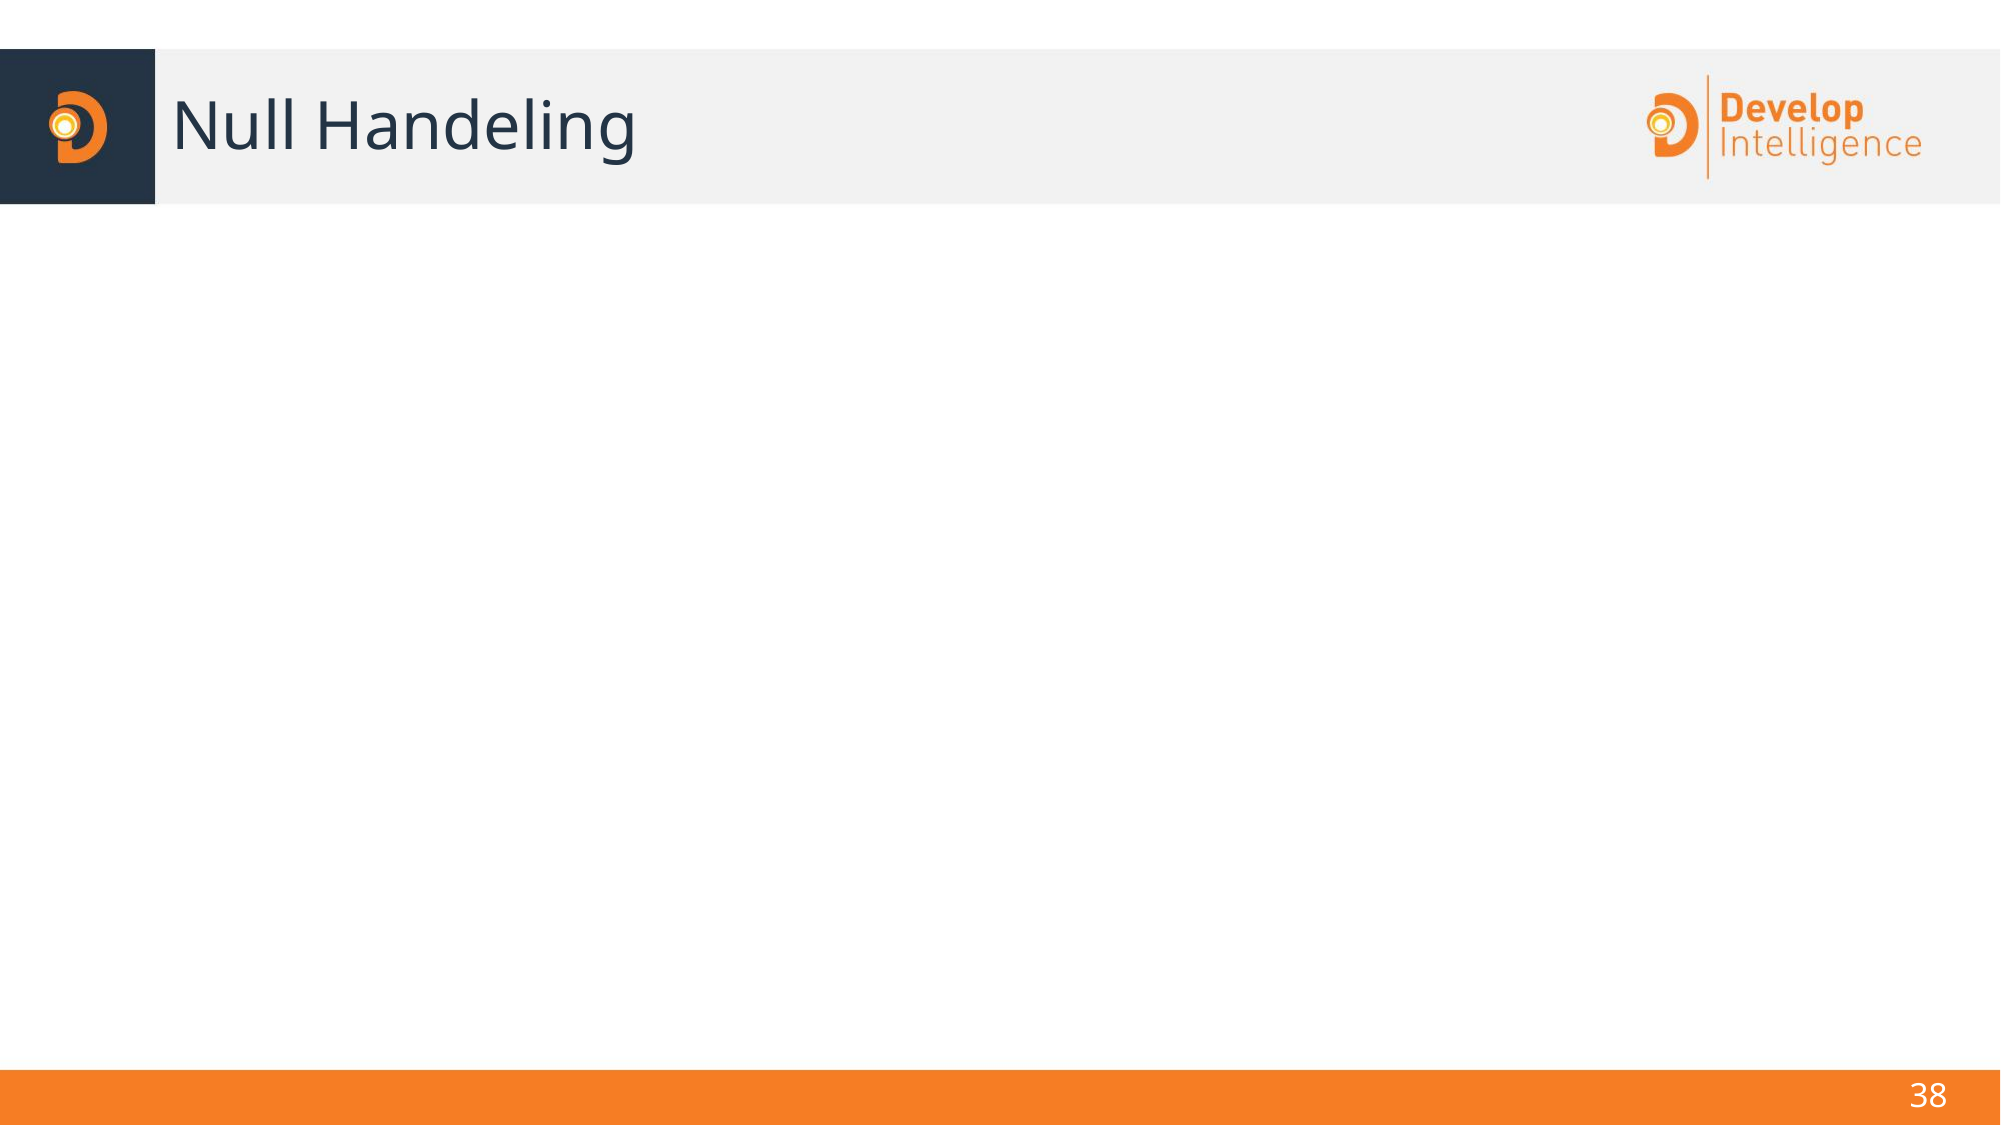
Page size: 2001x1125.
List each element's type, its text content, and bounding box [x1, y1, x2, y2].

picture [0, 0, 2001, 1125]
slide_number 38 [1860, 1072, 1998, 1122]
title Null Handeling [156, 53, 1999, 202]
